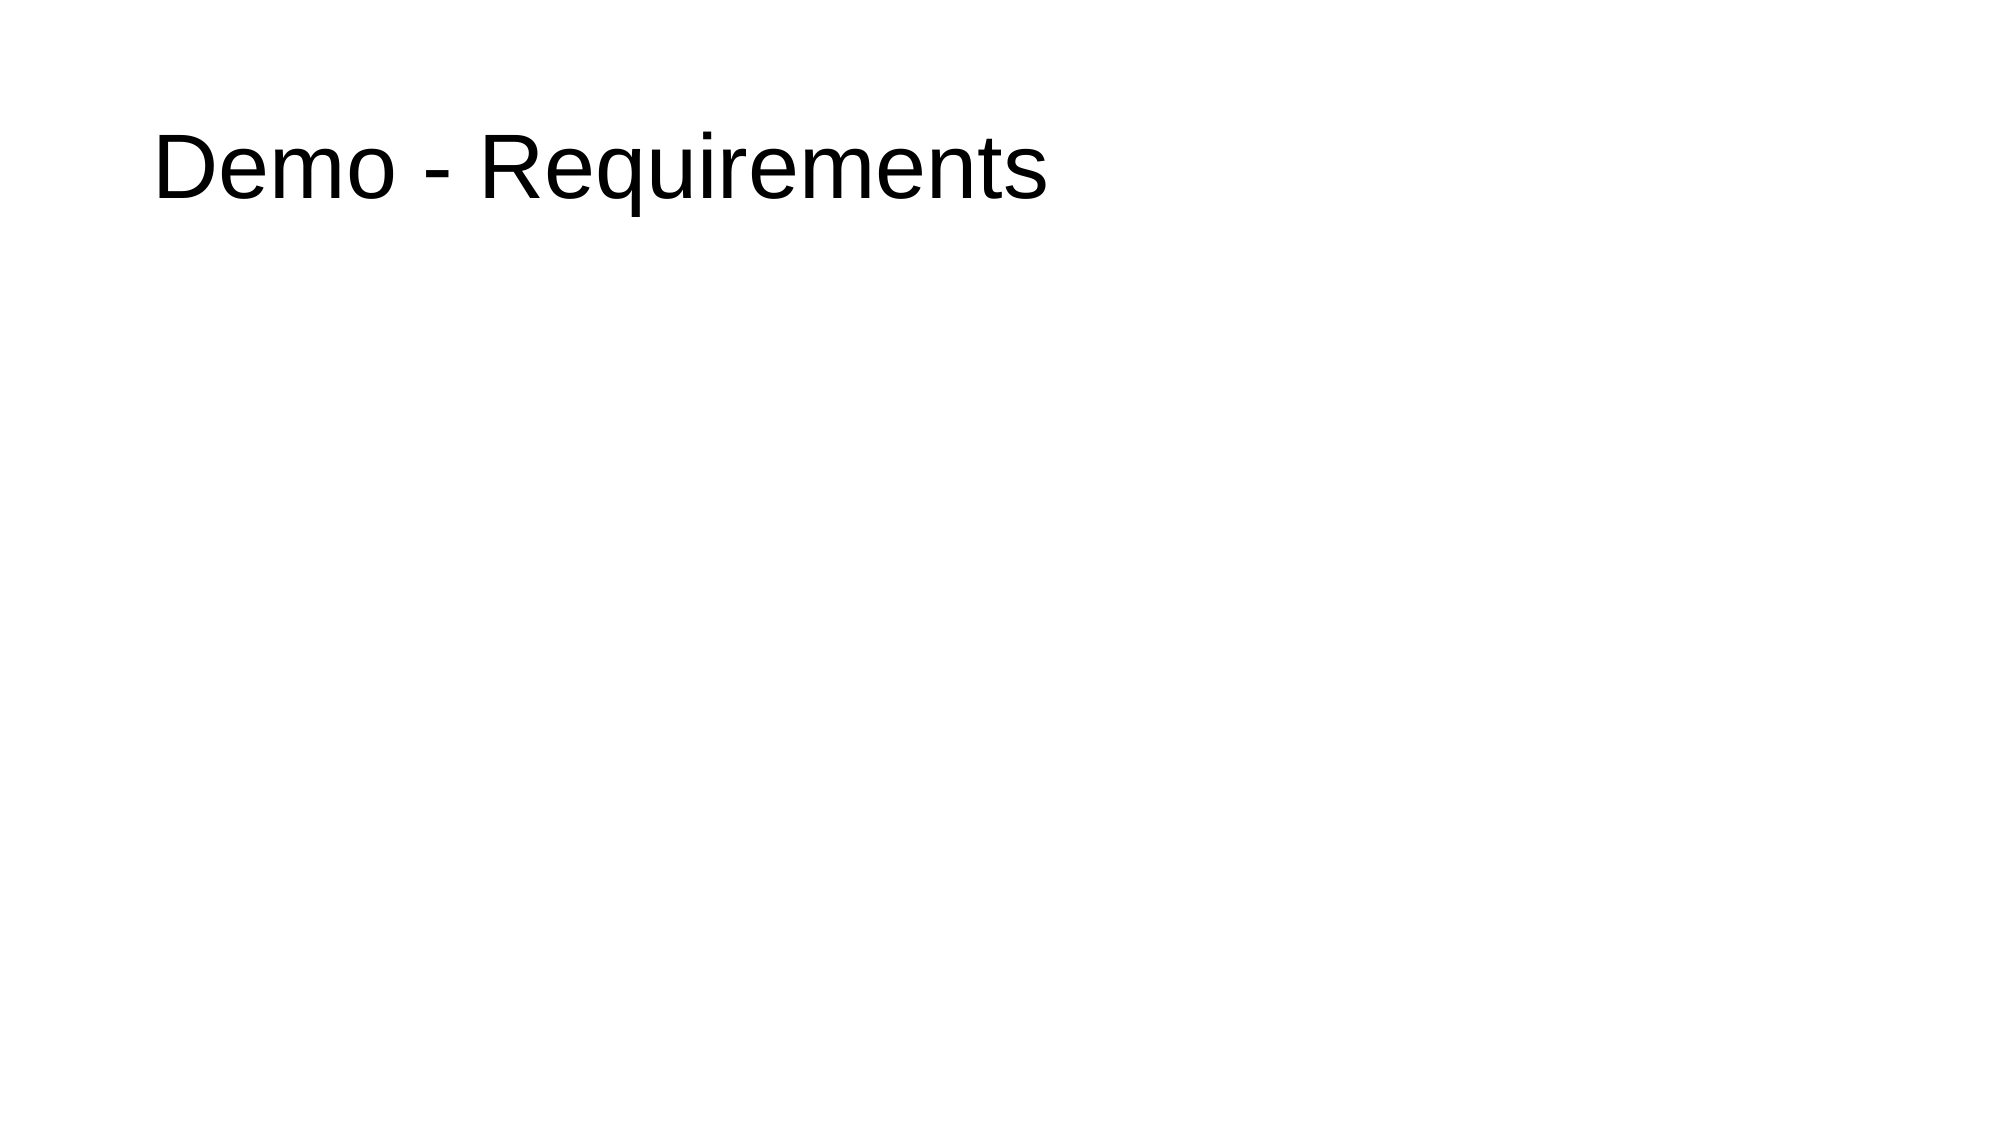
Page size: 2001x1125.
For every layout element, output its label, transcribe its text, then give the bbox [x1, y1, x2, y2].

title Demo - Requirements [137, 59, 1863, 278]
